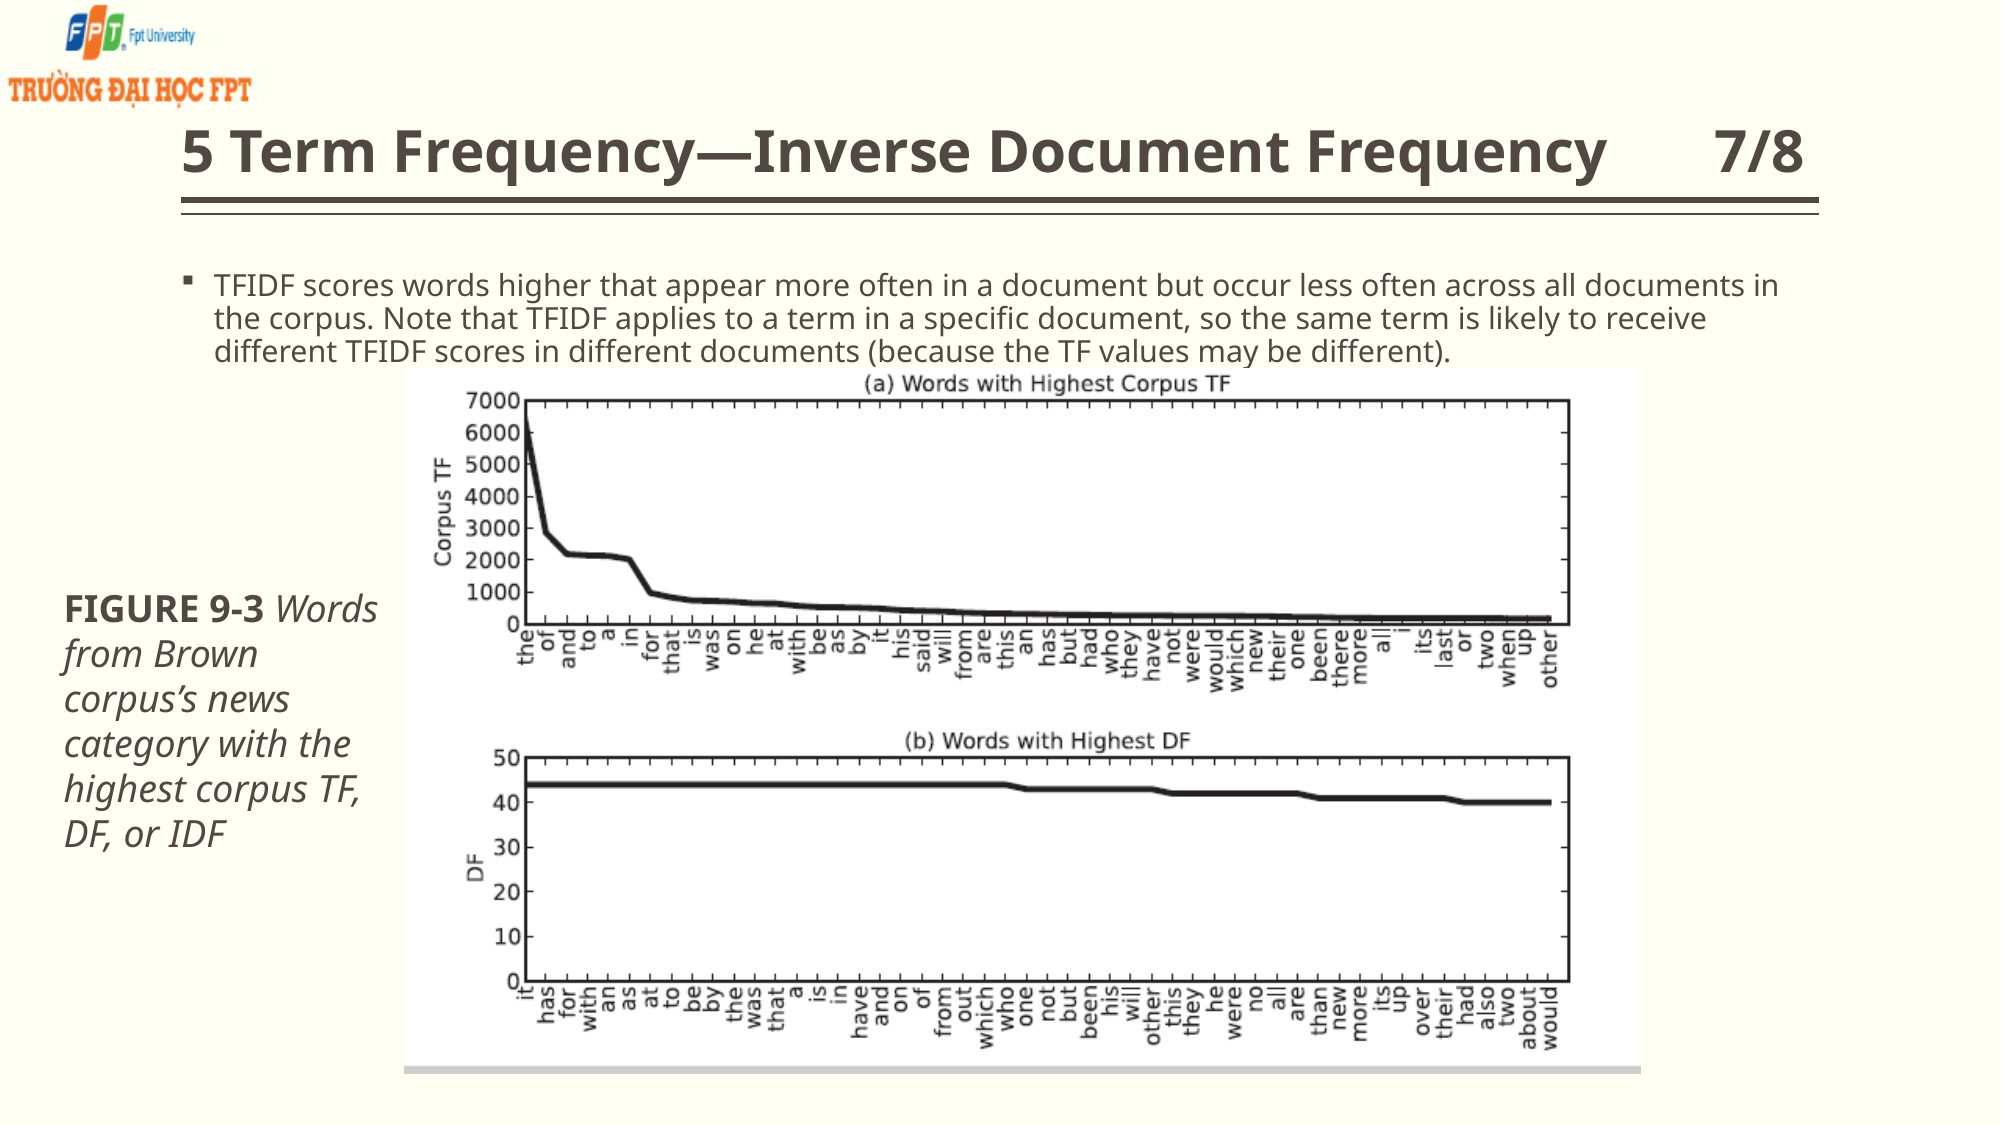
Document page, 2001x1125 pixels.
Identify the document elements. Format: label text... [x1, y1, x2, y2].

picture [404, 368, 1641, 1074]
list TFIDF scores words higher that appear more often in a document but occur less often across all documents in the corpus. Note that TFIDF applies to a term in a specific document, so the same term is likely to receive different TFIDF scores in different documents (because the TF values may be different). [181, 262, 1819, 400]
title 5 Term Frequency—Inverse Document Frequency 7/8 [181, 12, 1819, 193]
text_box FIGURE 9-3 Words from Brown corpus’s news category with the highest corpus TF, DF, or IDF [48, 577, 398, 862]
picture [0, 0, 272, 122]
